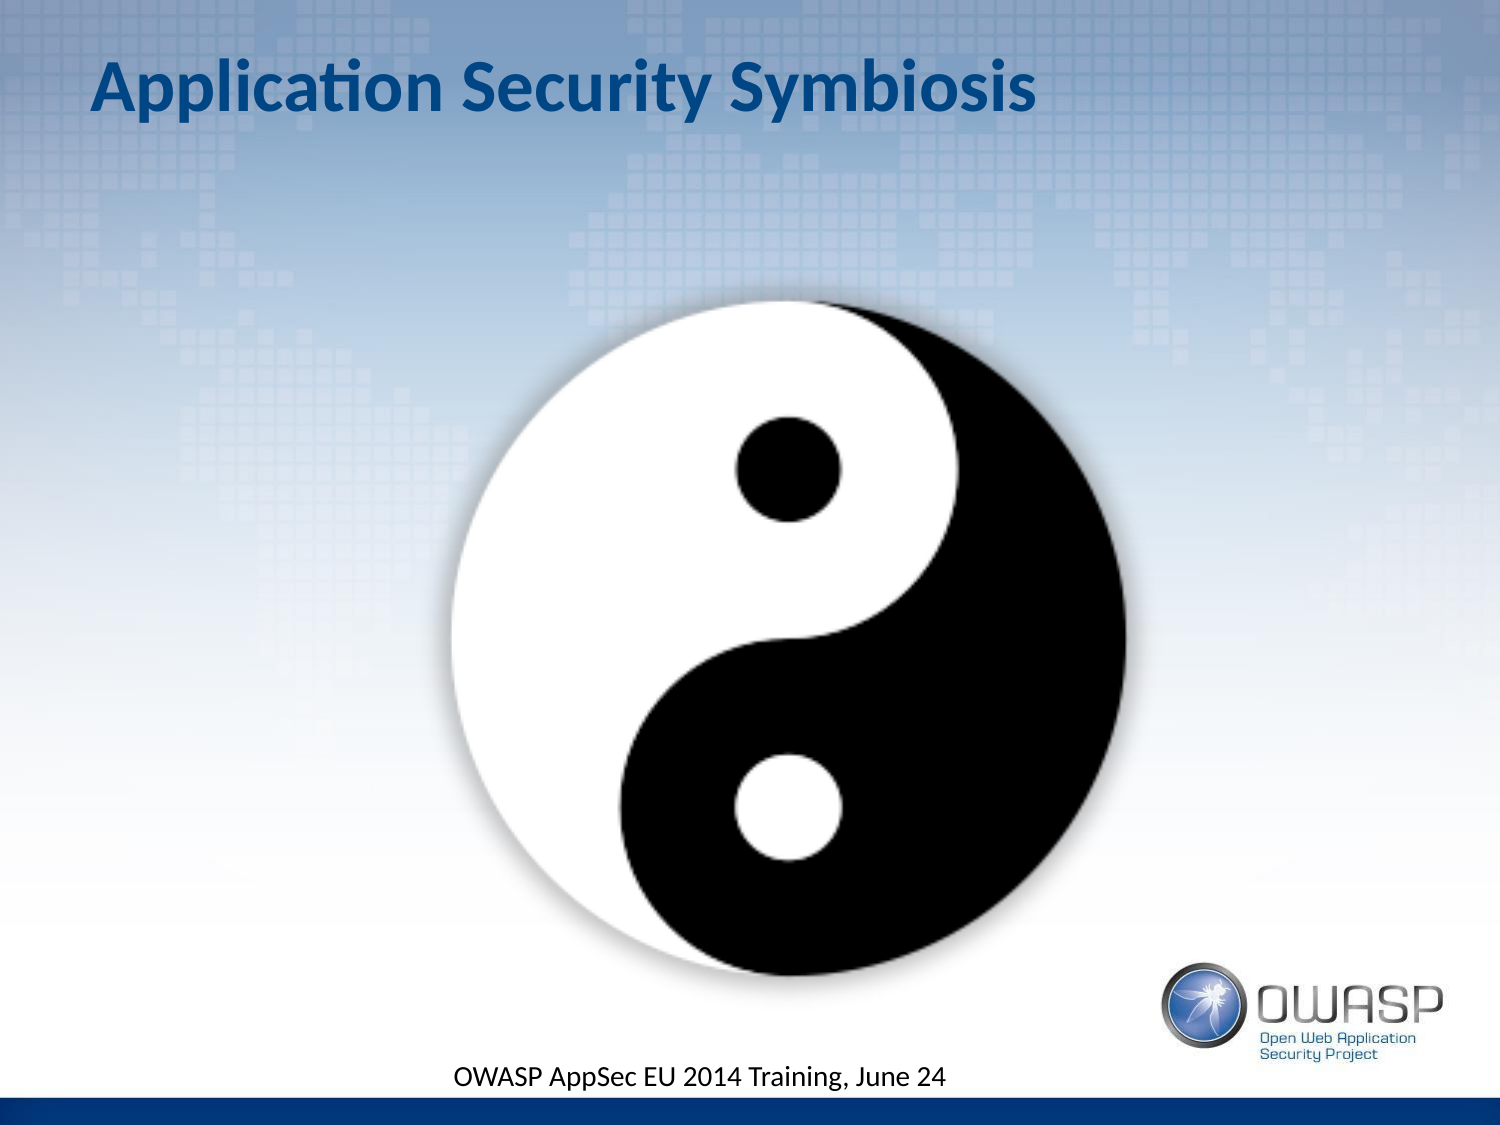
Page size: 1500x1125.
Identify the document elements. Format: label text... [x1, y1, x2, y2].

title Application Security Symbiosis [75, 45, 1425, 119]
picture [0, 0, 1500, 1125]
footer OWASP AppSec EU 2014 Training, June 24 [258, 1042, 1142, 1103]
